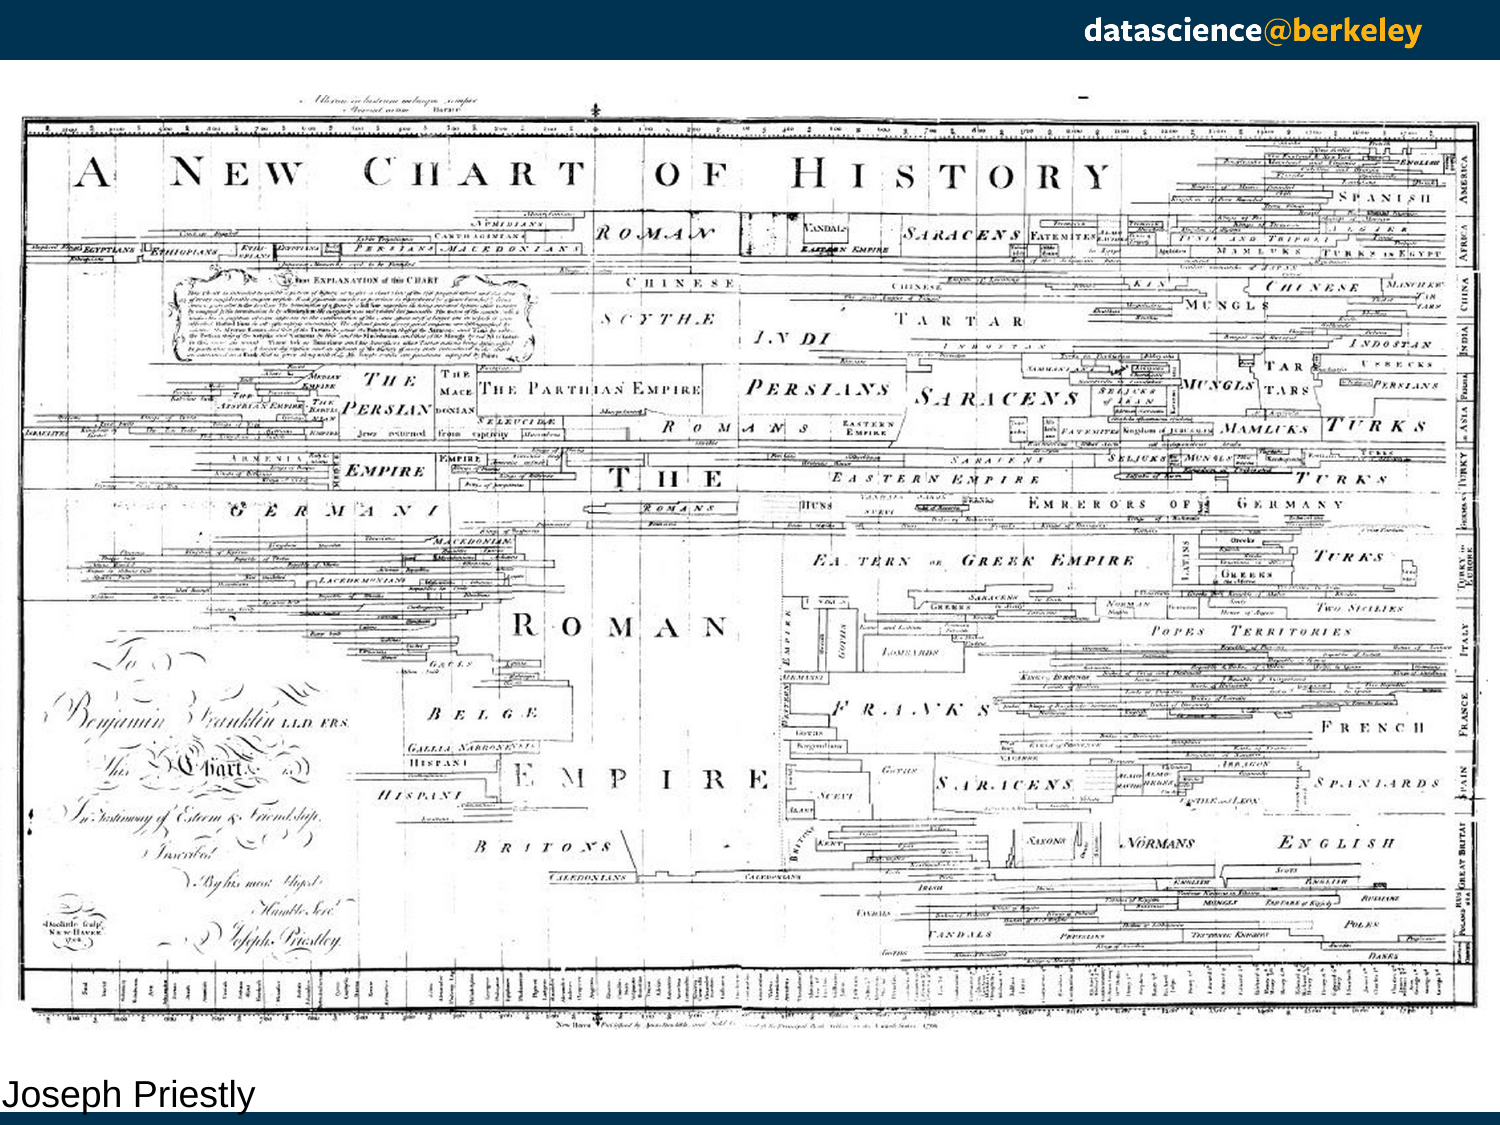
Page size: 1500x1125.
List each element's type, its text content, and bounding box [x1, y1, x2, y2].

picture [1079, 10, 1431, 52]
text_box Joseph Priestly [0, 1062, 271, 1123]
picture [0, 92, 1500, 1033]
